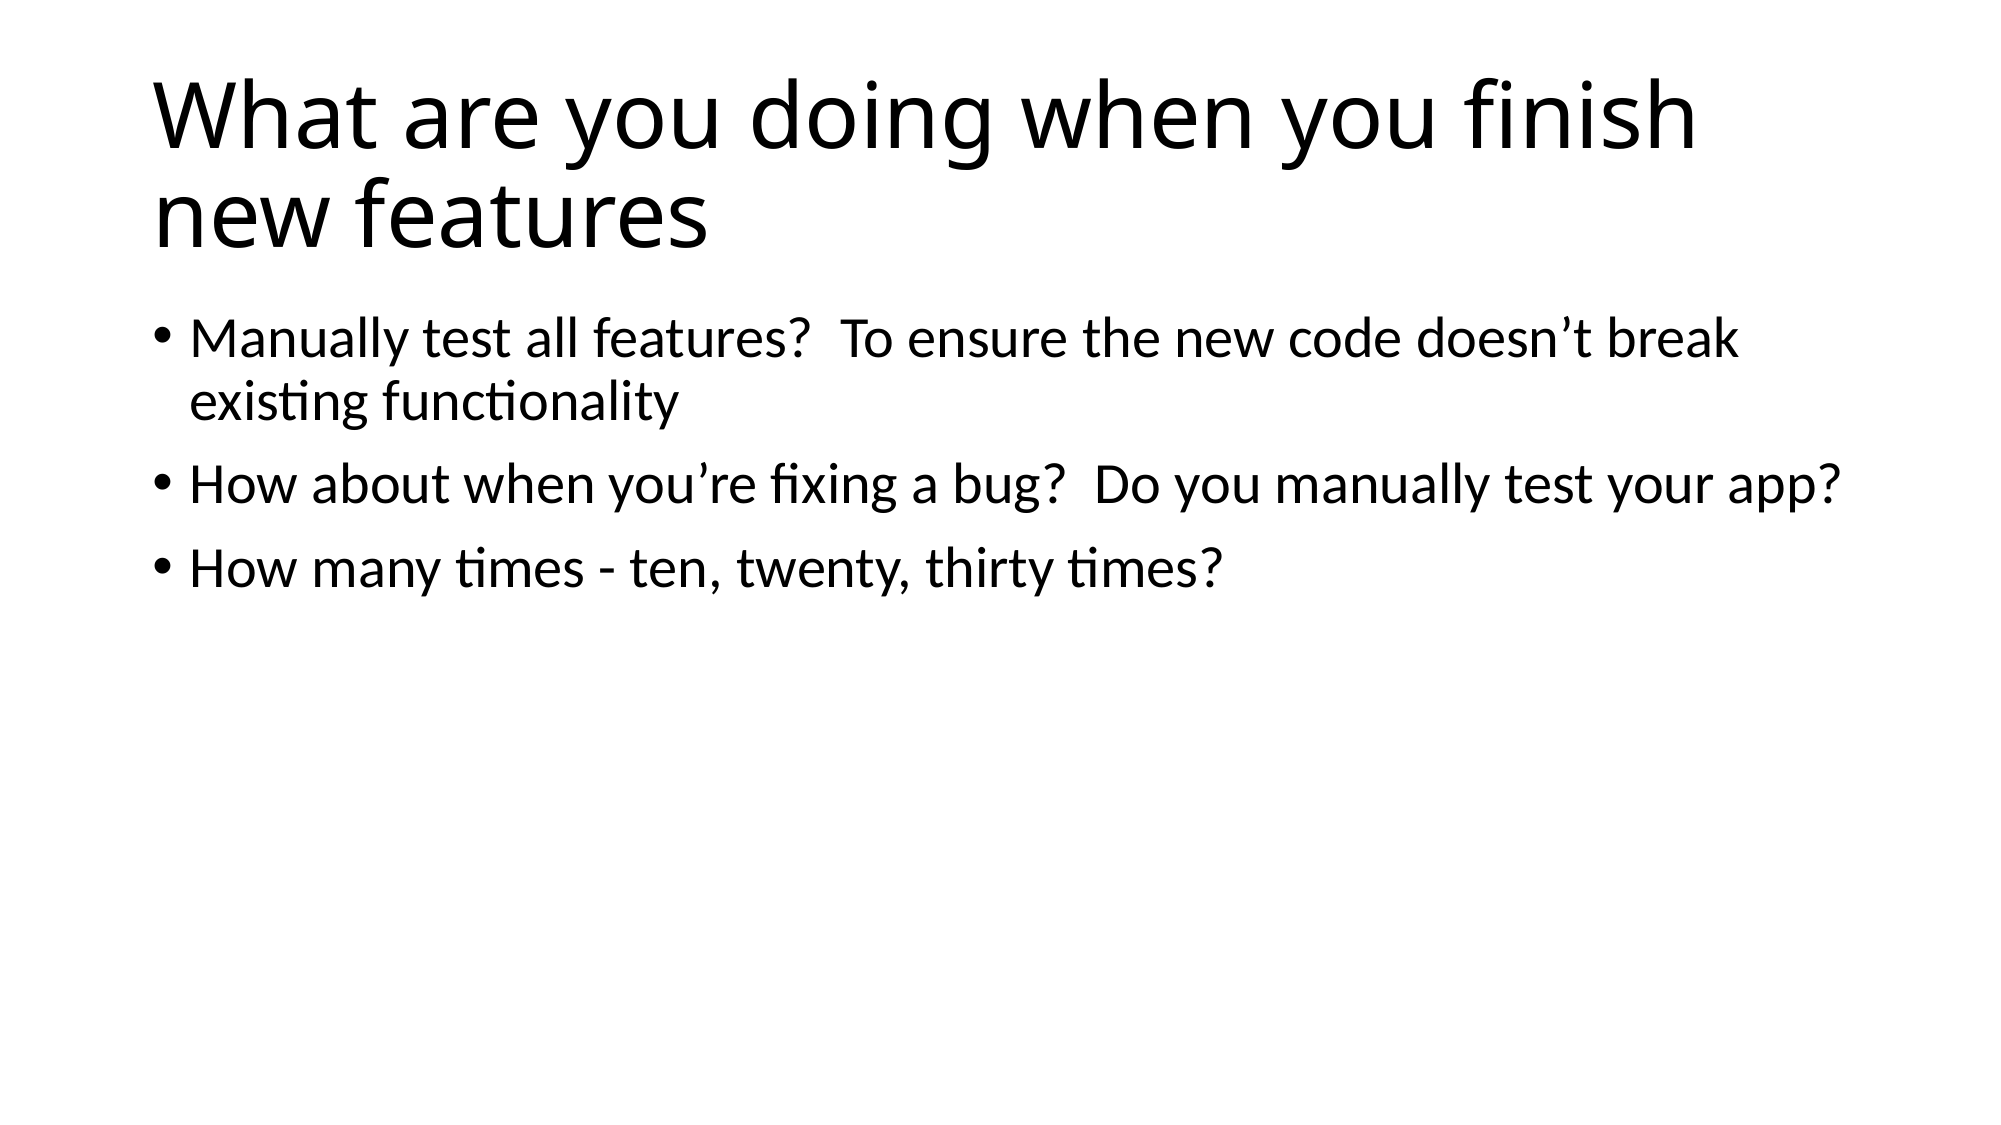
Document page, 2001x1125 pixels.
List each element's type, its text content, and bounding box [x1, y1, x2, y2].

list Manually test all features? To ensure the new code doesn’t break existing functionality How about when you’re fixing a bug? Do you manually test your app? How many times - ten, twenty, thirty times? [137, 299, 1863, 1014]
title What are you doing when you finish new features [137, 59, 1863, 278]
